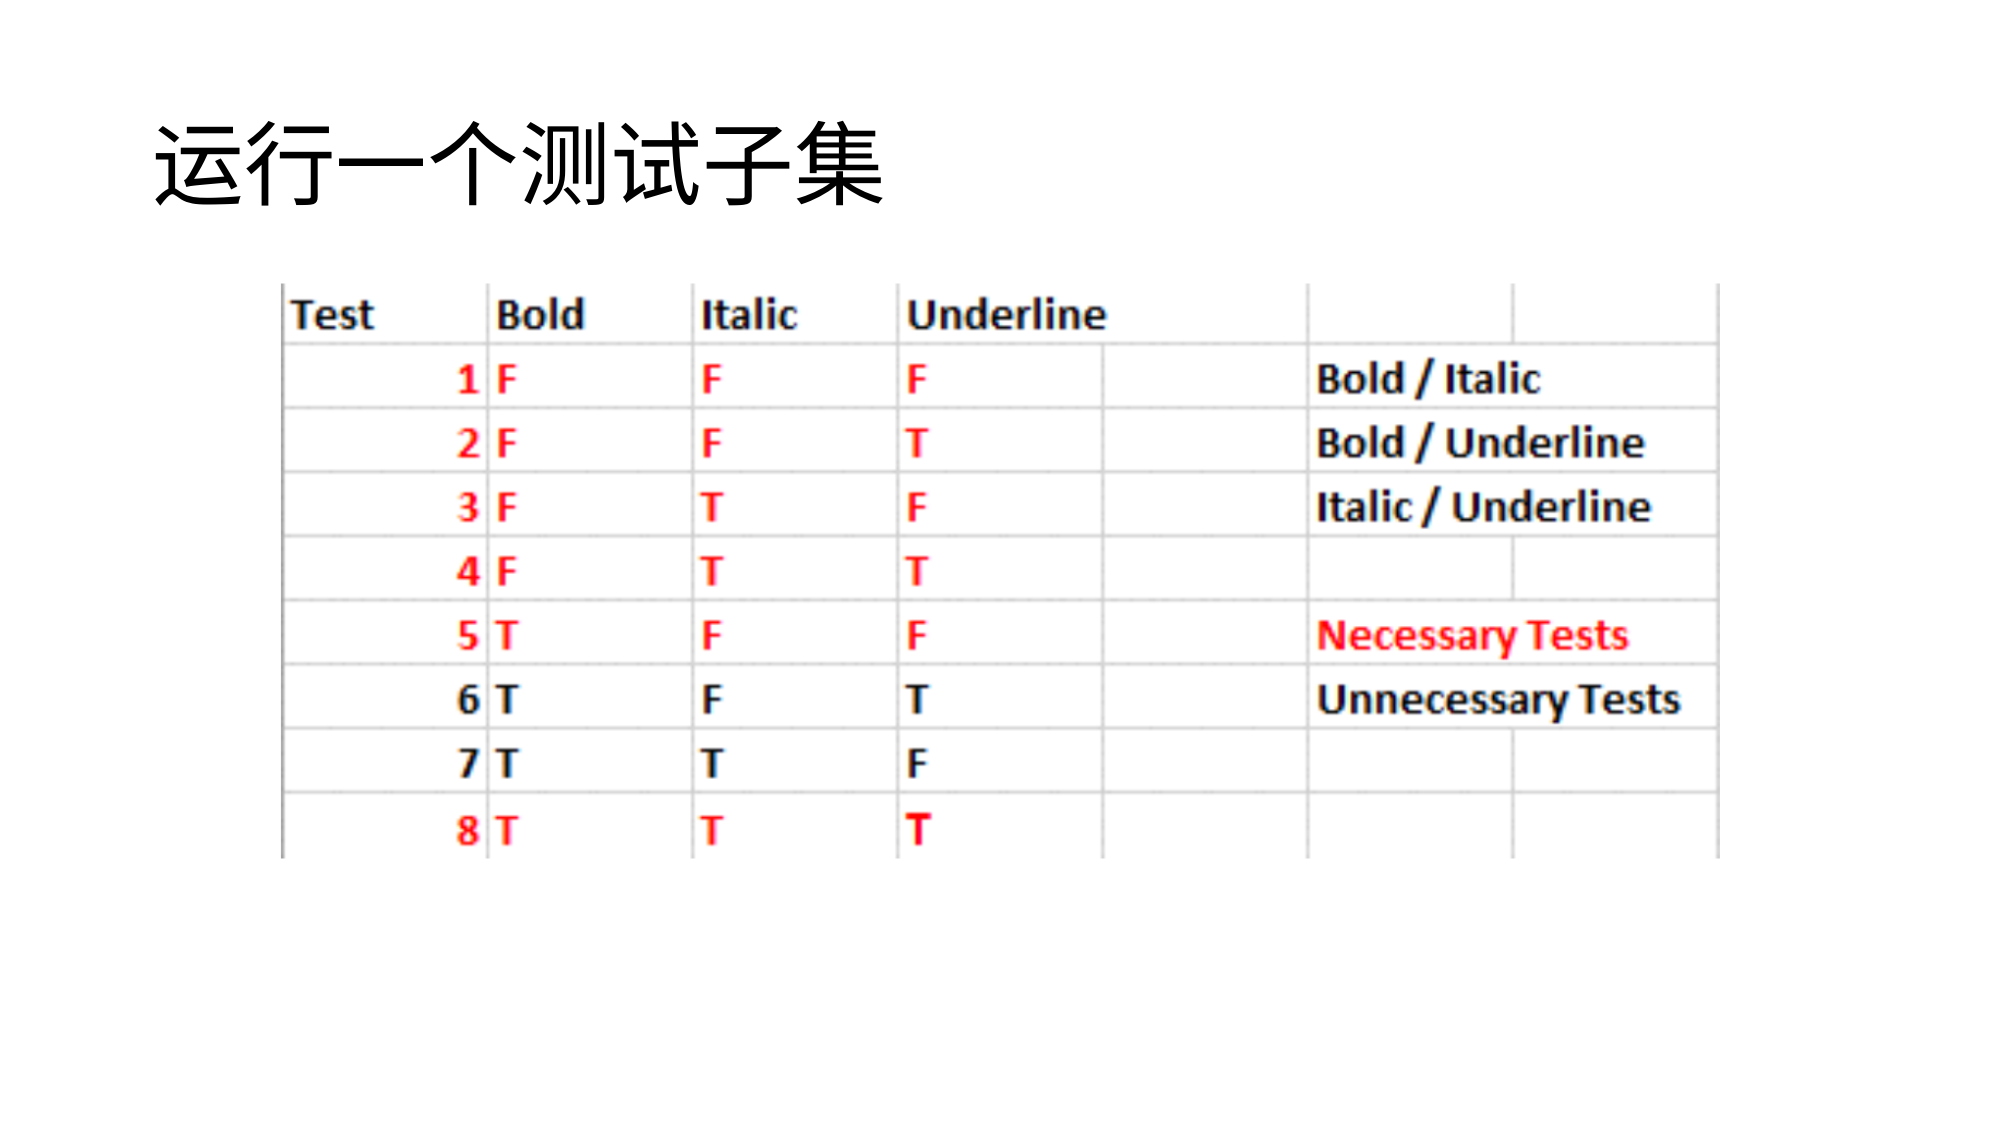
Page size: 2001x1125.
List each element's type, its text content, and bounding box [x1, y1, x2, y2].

picture [269, 277, 1731, 875]
title 运行一个测试子集 [137, 59, 1863, 278]
